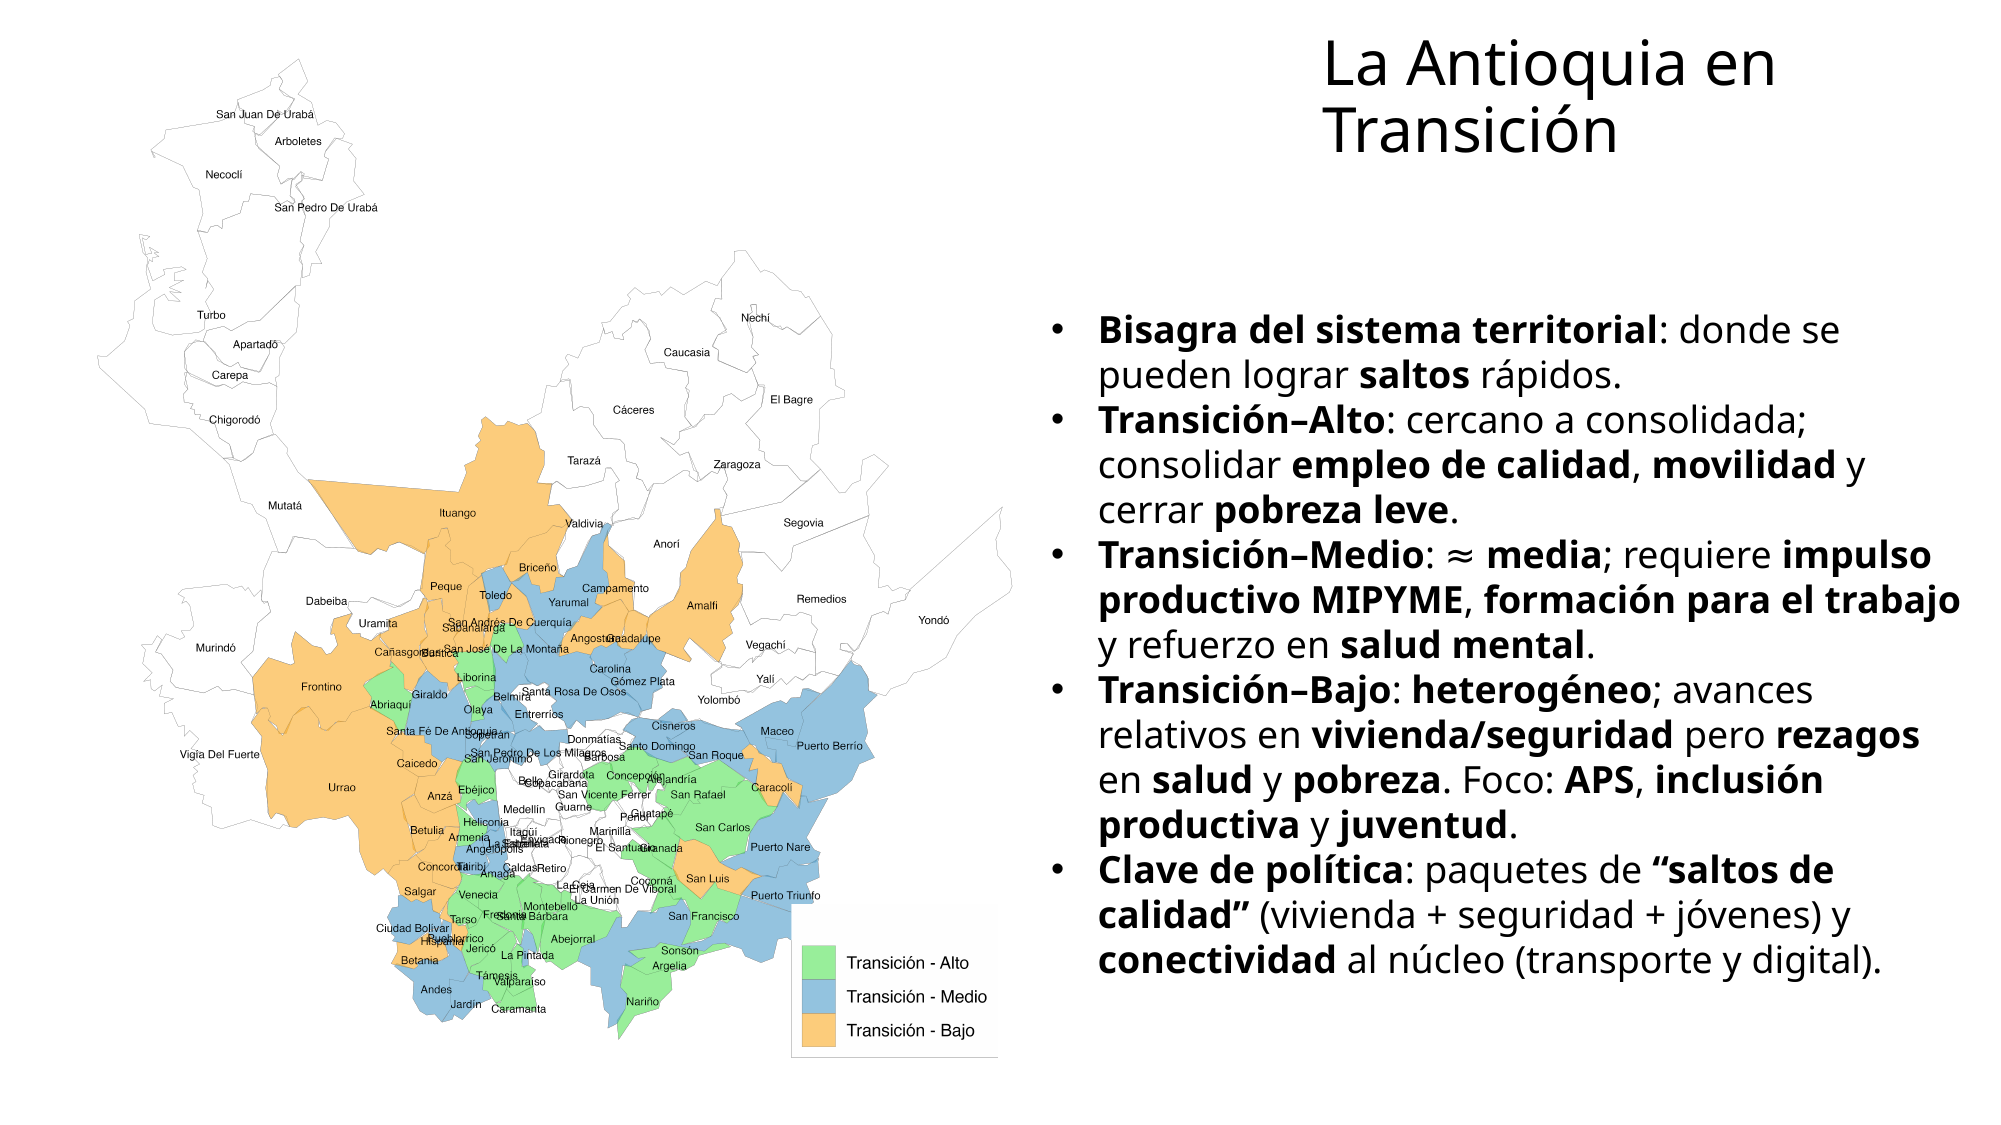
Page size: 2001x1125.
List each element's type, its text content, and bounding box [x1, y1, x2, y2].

text_box La Antioquia en Transición [1307, 23, 1919, 175]
picture [0, 0, 1206, 1125]
text_box Bisagra del sistema territorial: donde se pueden lograr saltos rápidos. Transición–Alto: cercano a consolidada; consolidar empleo de calidad, movilidad y cerrar pobreza leve. Transición–Medio: ≈ media; requiere impulso productivo MIPYME, formación para el trabajo y refuerzo en salud mental. Transición–Bajo: heterogéneo; avances relativos en vivienda/seguridad pero rezagos en salud y pobreza. Foco: APS, inclusión productiva y juventud. Clave de política: paquetes de “saltos de calidad” (vivienda + seguridad + jóvenes) y conectividad al núcleo (transporte y digital). [1206, 298, 1981, 989]
